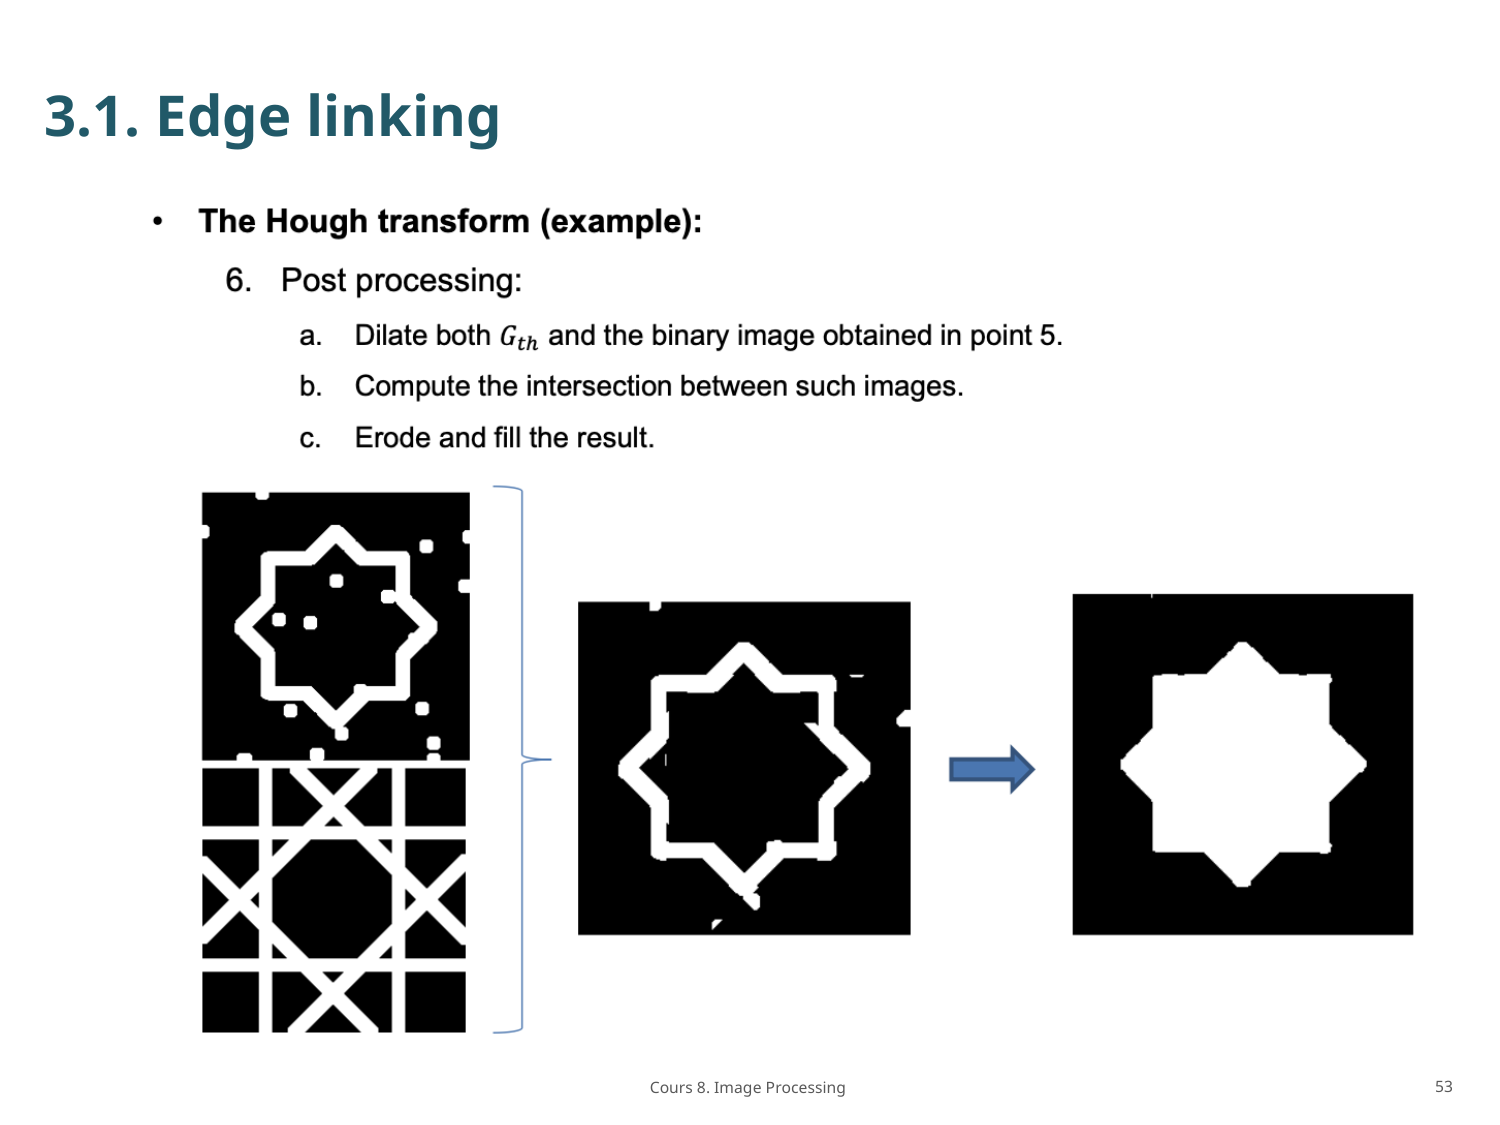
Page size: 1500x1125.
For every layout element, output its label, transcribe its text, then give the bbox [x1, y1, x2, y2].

slide_number 53 [1118, 1069, 1469, 1106]
footer Cours 8. Image Processing [510, 1069, 986, 1106]
picture [29, 193, 1467, 1047]
title 3.1. Edge linking [29, 30, 1466, 193]
